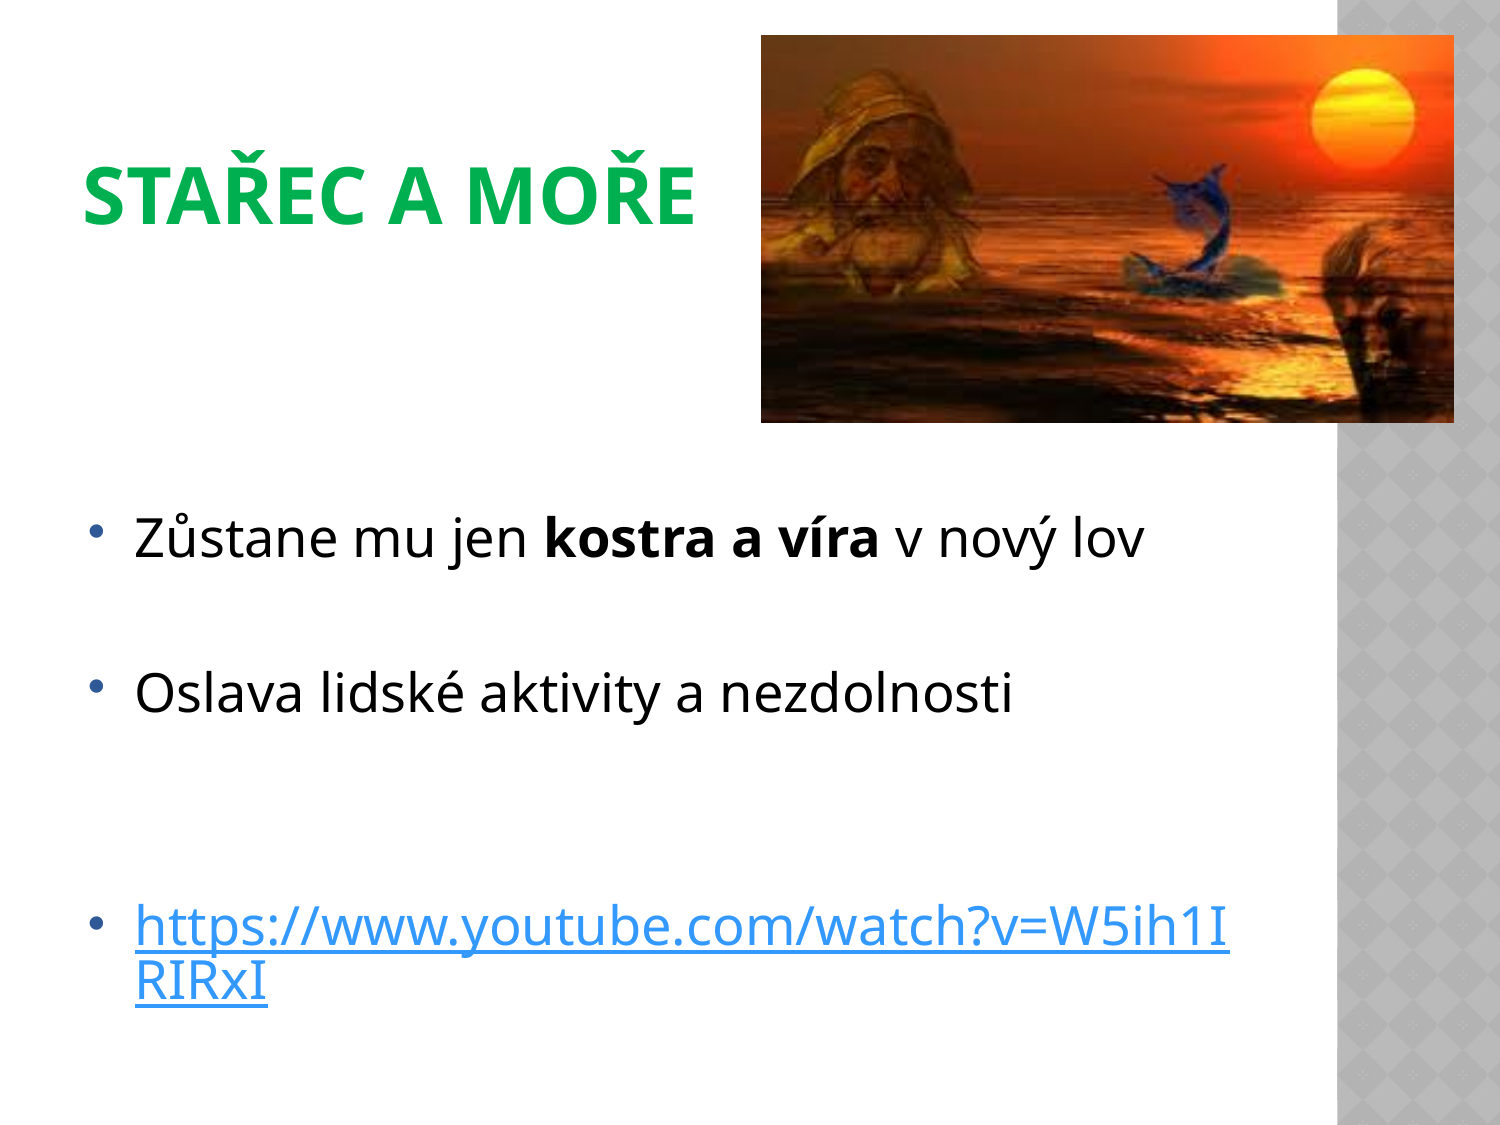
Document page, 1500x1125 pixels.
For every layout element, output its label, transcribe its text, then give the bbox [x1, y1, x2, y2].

picture [761, 35, 1454, 424]
title Stařec a moře [75, 52, 755, 240]
list Zůstane mu jen kostra a víra v nový lov Oslava lidské aktivity a nezdolnosti https://www.youtube.com/watch?v=W5ih1IRIRxI [75, 264, 1263, 1059]
